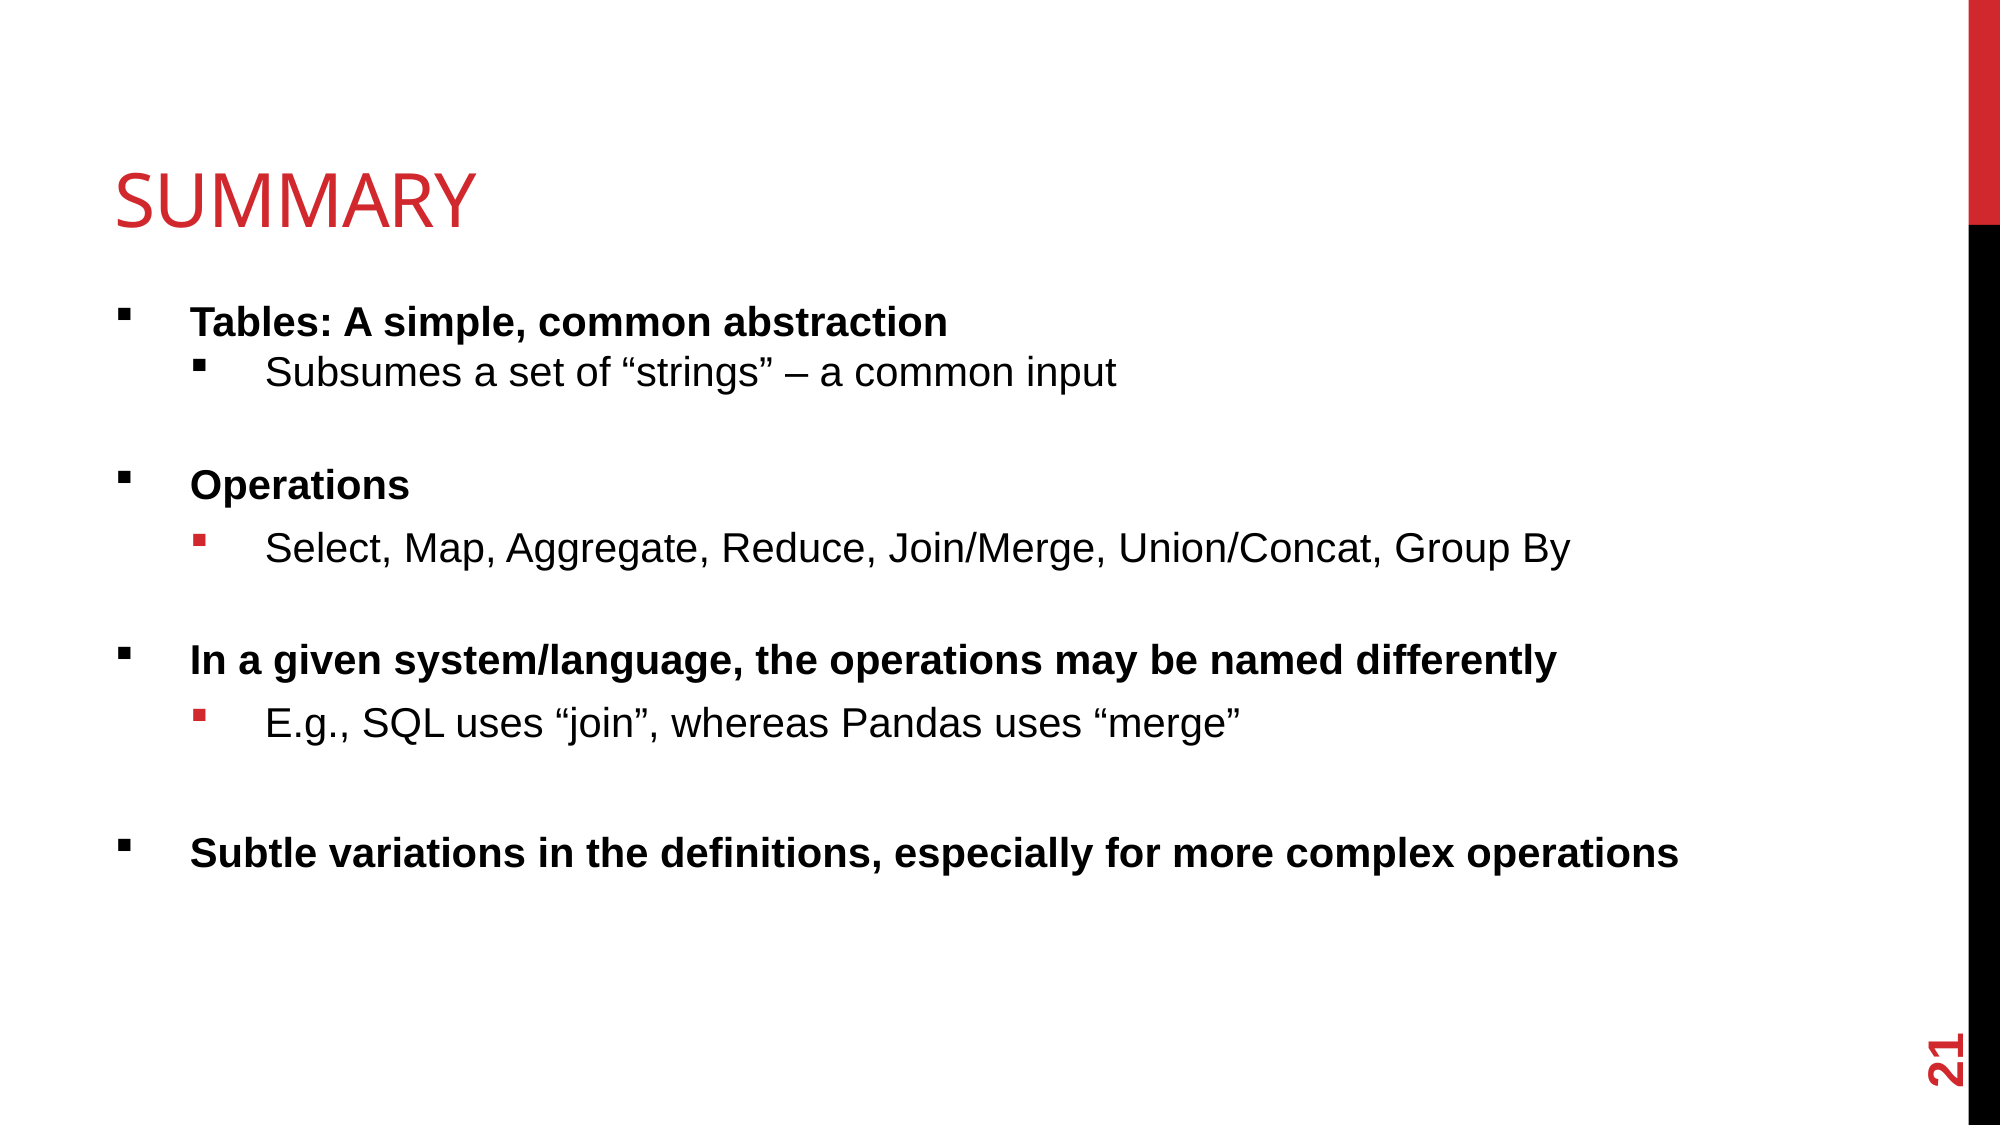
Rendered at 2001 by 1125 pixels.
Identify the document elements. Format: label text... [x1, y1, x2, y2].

slide_number 21 [1903, 887, 1984, 1104]
title Summary [99, 25, 1367, 250]
list Tables: A simple, common abstraction Subsumes a set of “strings” – a common input Operations Select, Map, Aggregate, Reduce, Join/Merge, Union/Concat, Group By In a given system/language, the operations may be named differently E.g., SQL uses “join”, whereas Pandas uses “merge” Subtle variations in the definitions, especially for more complex operations [99, 287, 1767, 1005]
